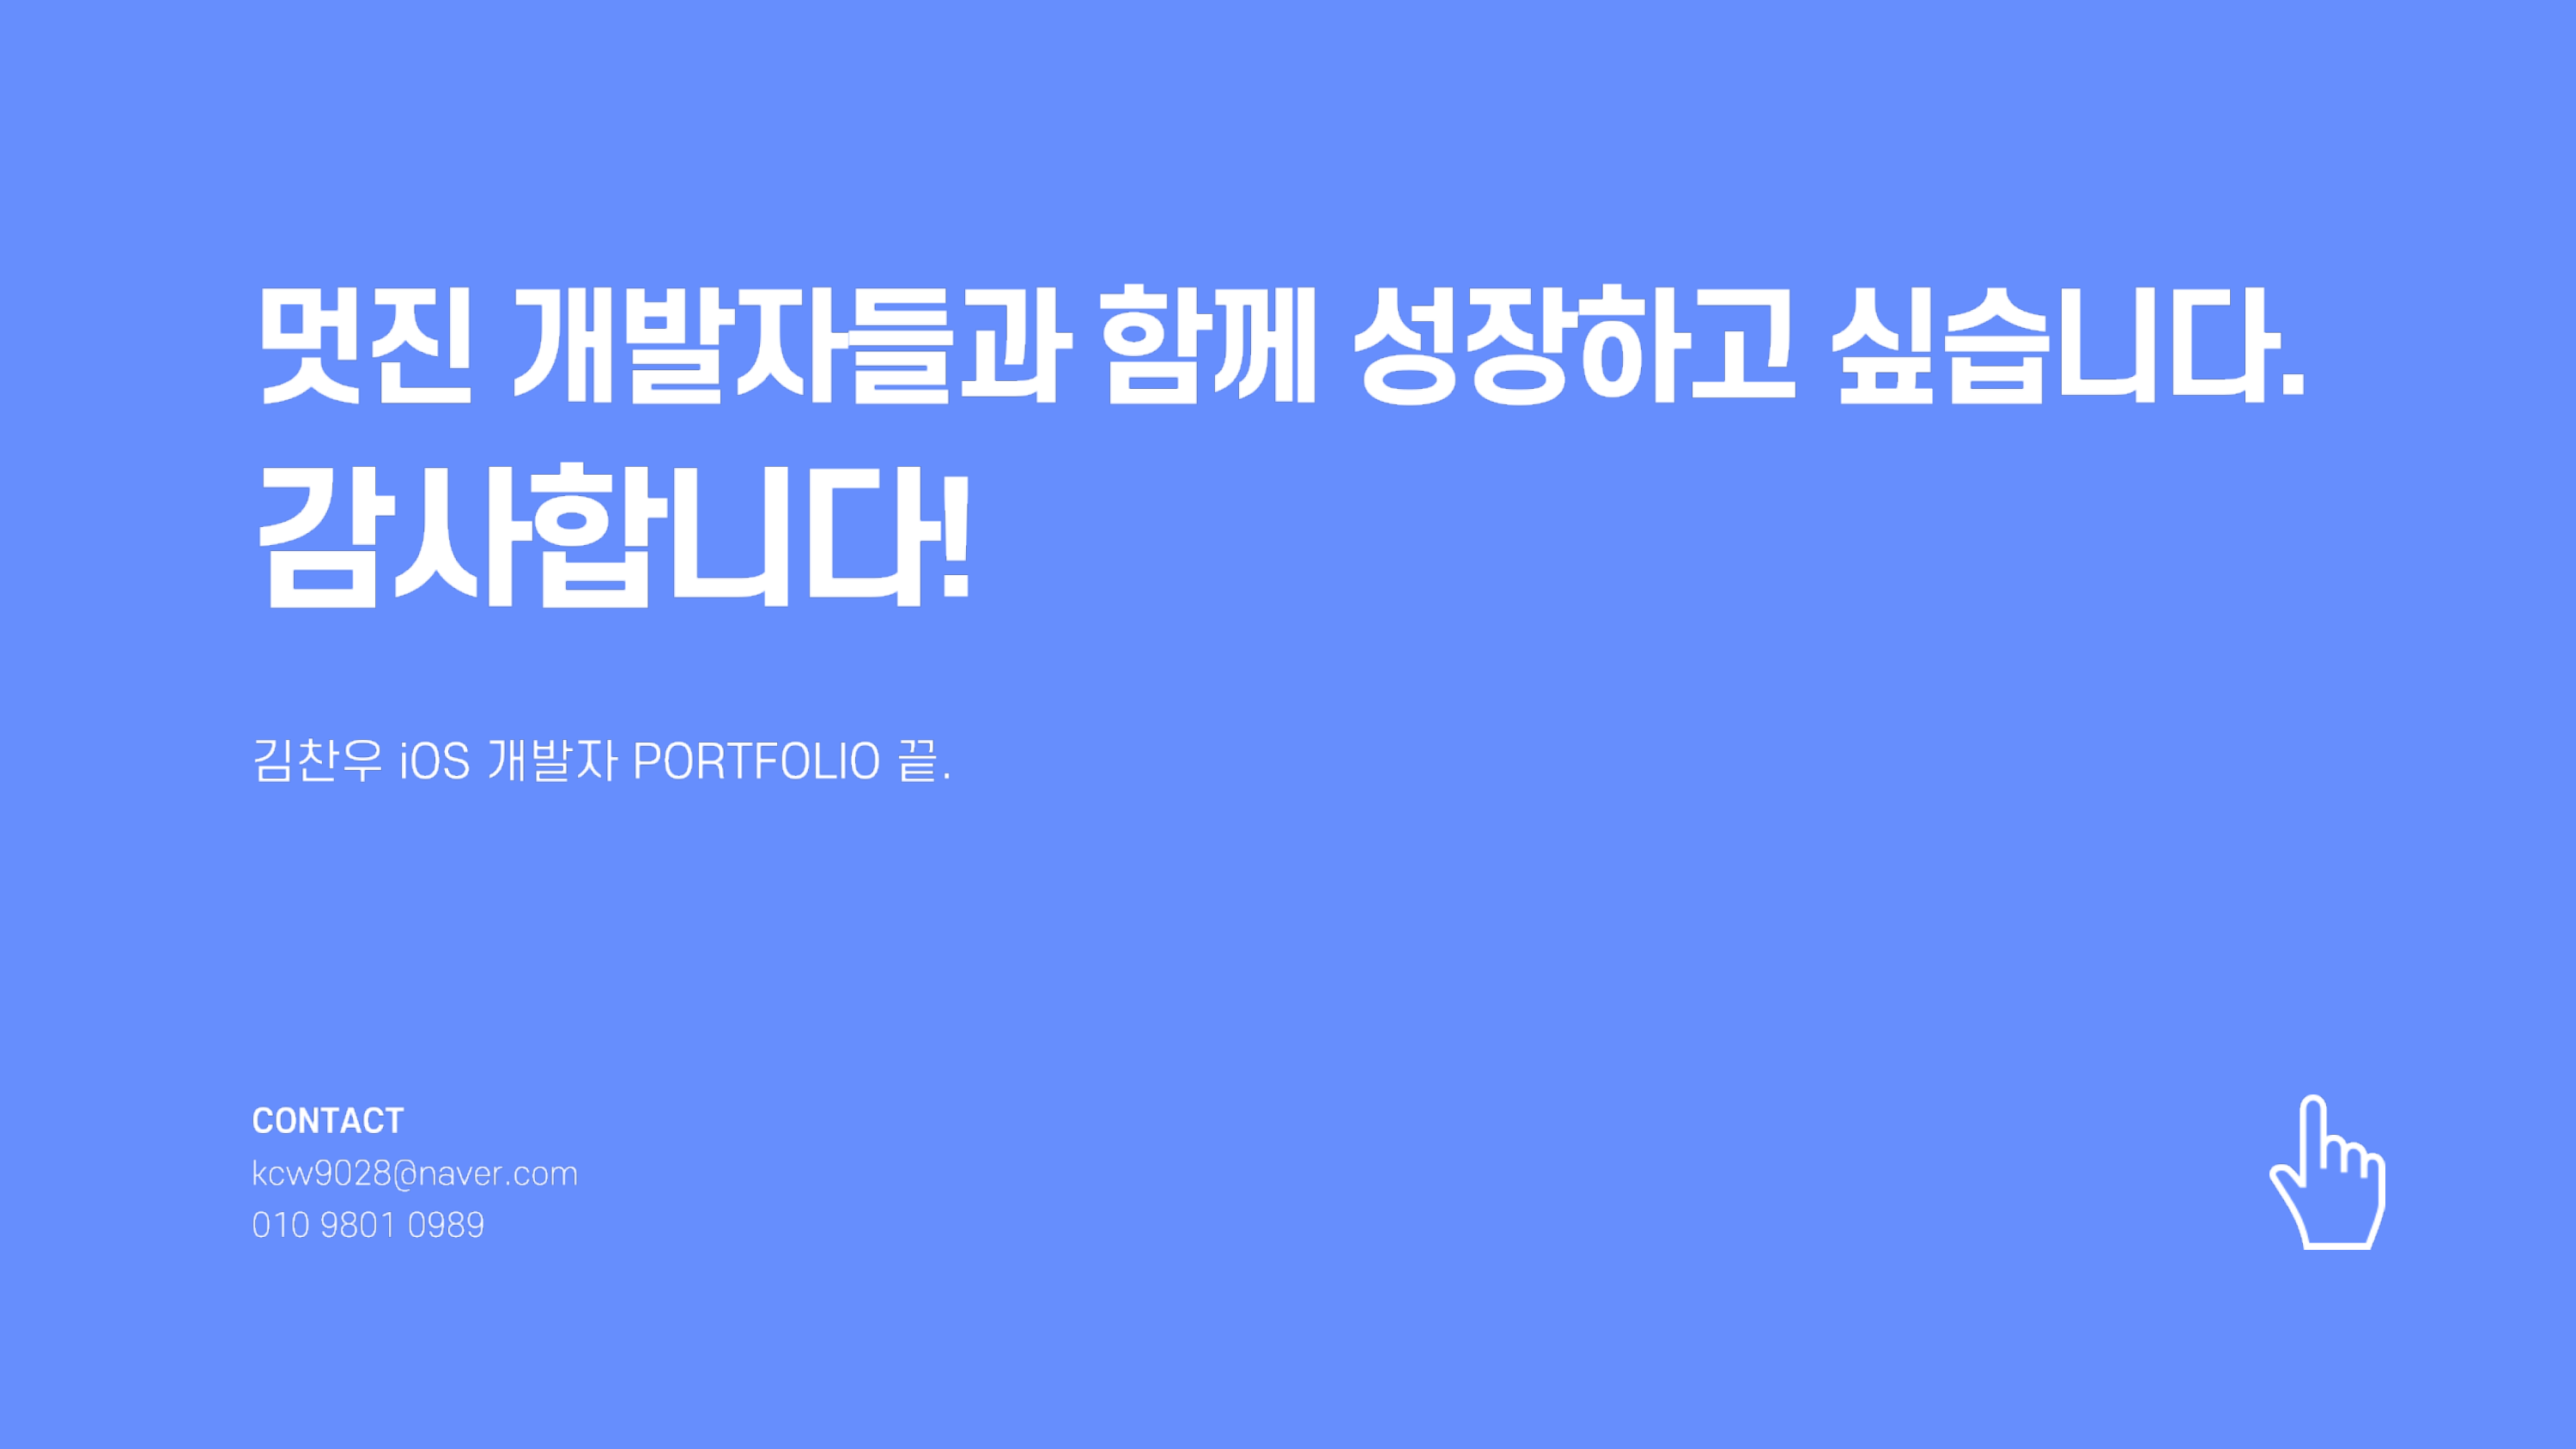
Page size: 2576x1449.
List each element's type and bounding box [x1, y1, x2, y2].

text_box [2269, 1094, 2386, 1251]
picture [228, 233, 2384, 709]
picture [246, 1092, 593, 1264]
picture [245, 721, 981, 821]
